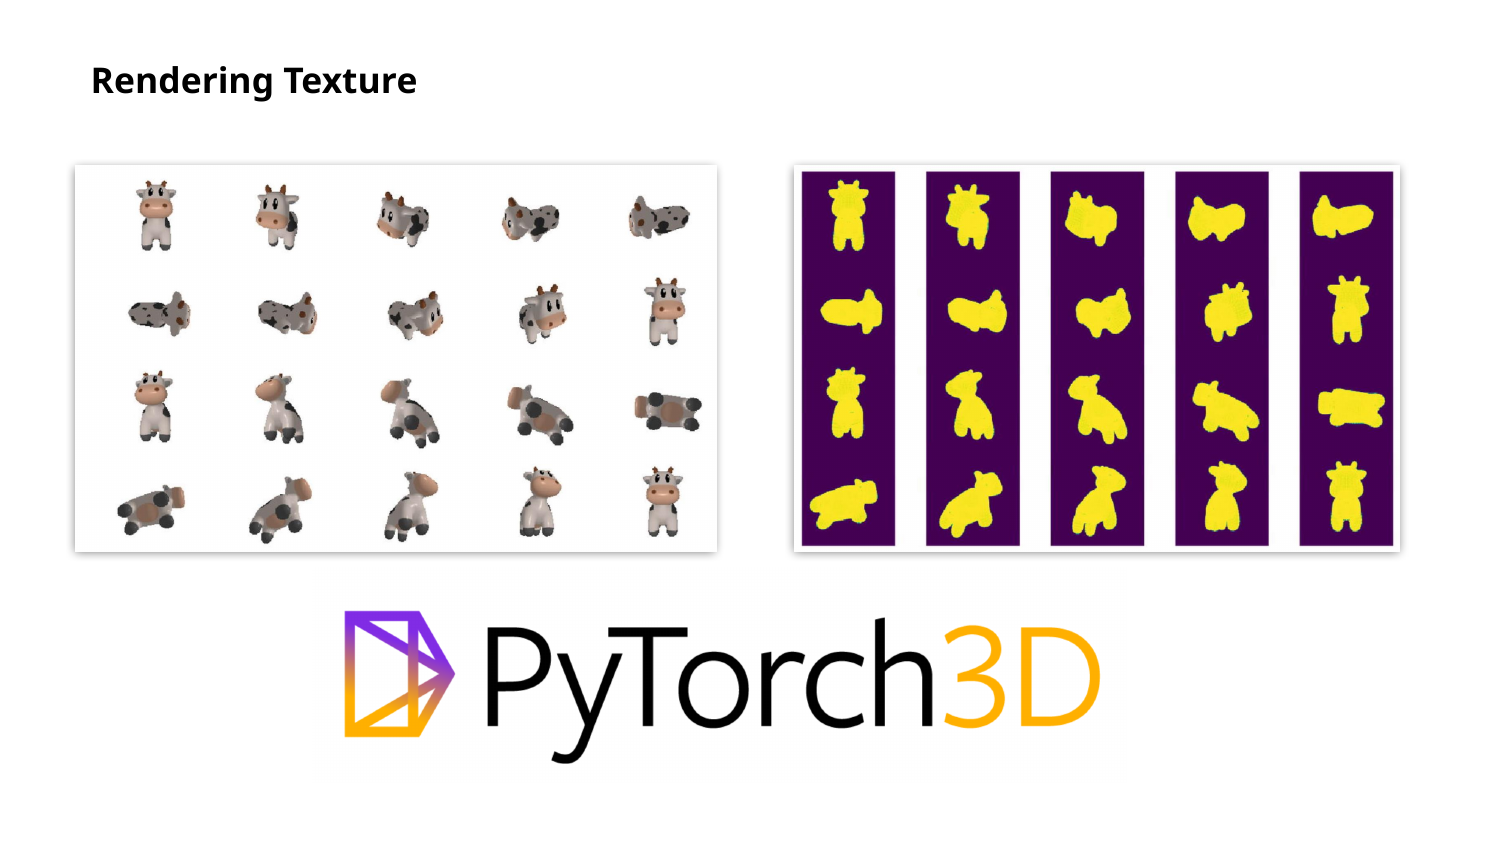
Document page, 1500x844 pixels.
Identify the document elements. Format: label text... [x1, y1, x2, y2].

picture [75, 165, 717, 552]
picture [311, 567, 1127, 783]
picture [794, 165, 1400, 552]
text_box Rendering Texture [75, 42, 568, 116]
